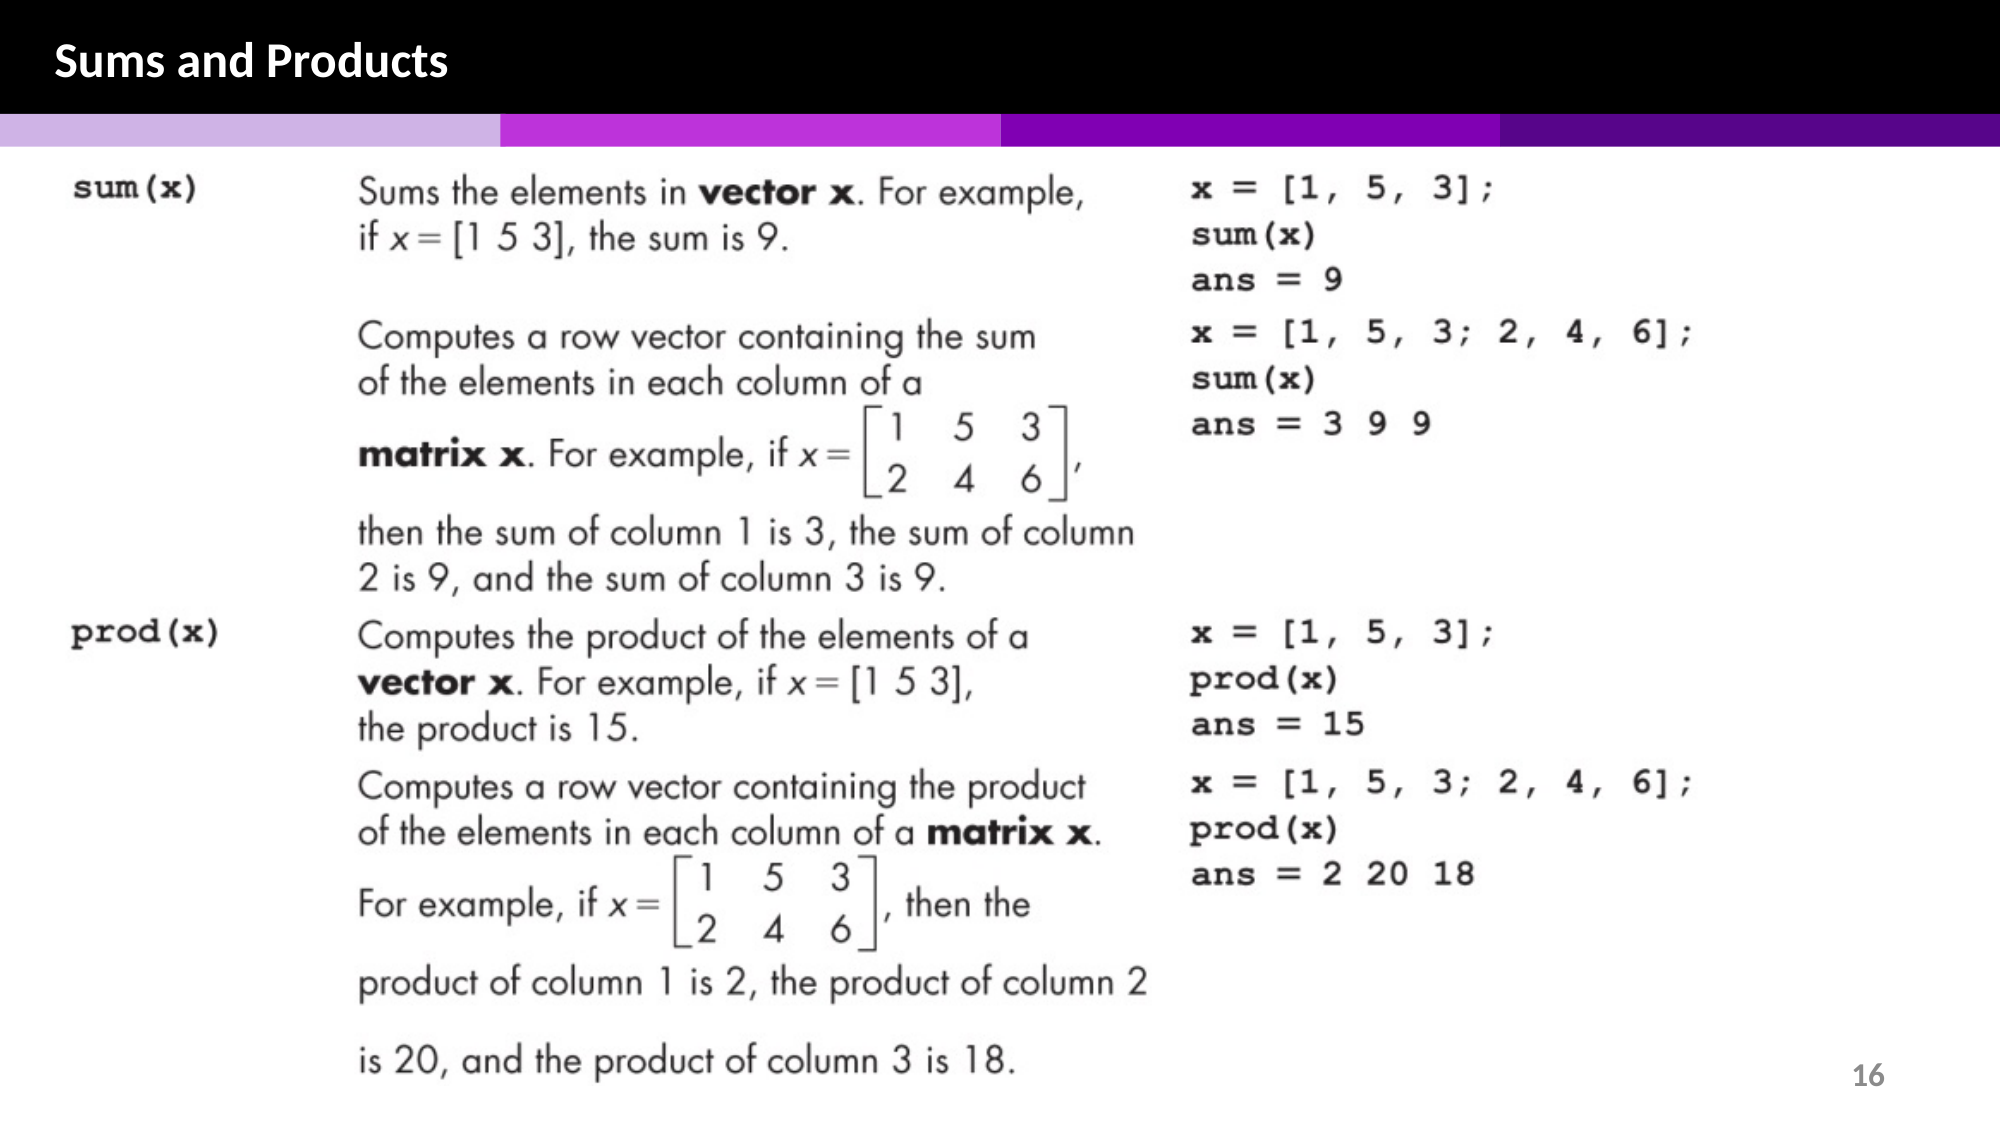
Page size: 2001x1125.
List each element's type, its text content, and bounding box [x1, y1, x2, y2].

picture [39, 168, 1698, 1086]
list Sums and Products [39, 1, 1964, 114]
